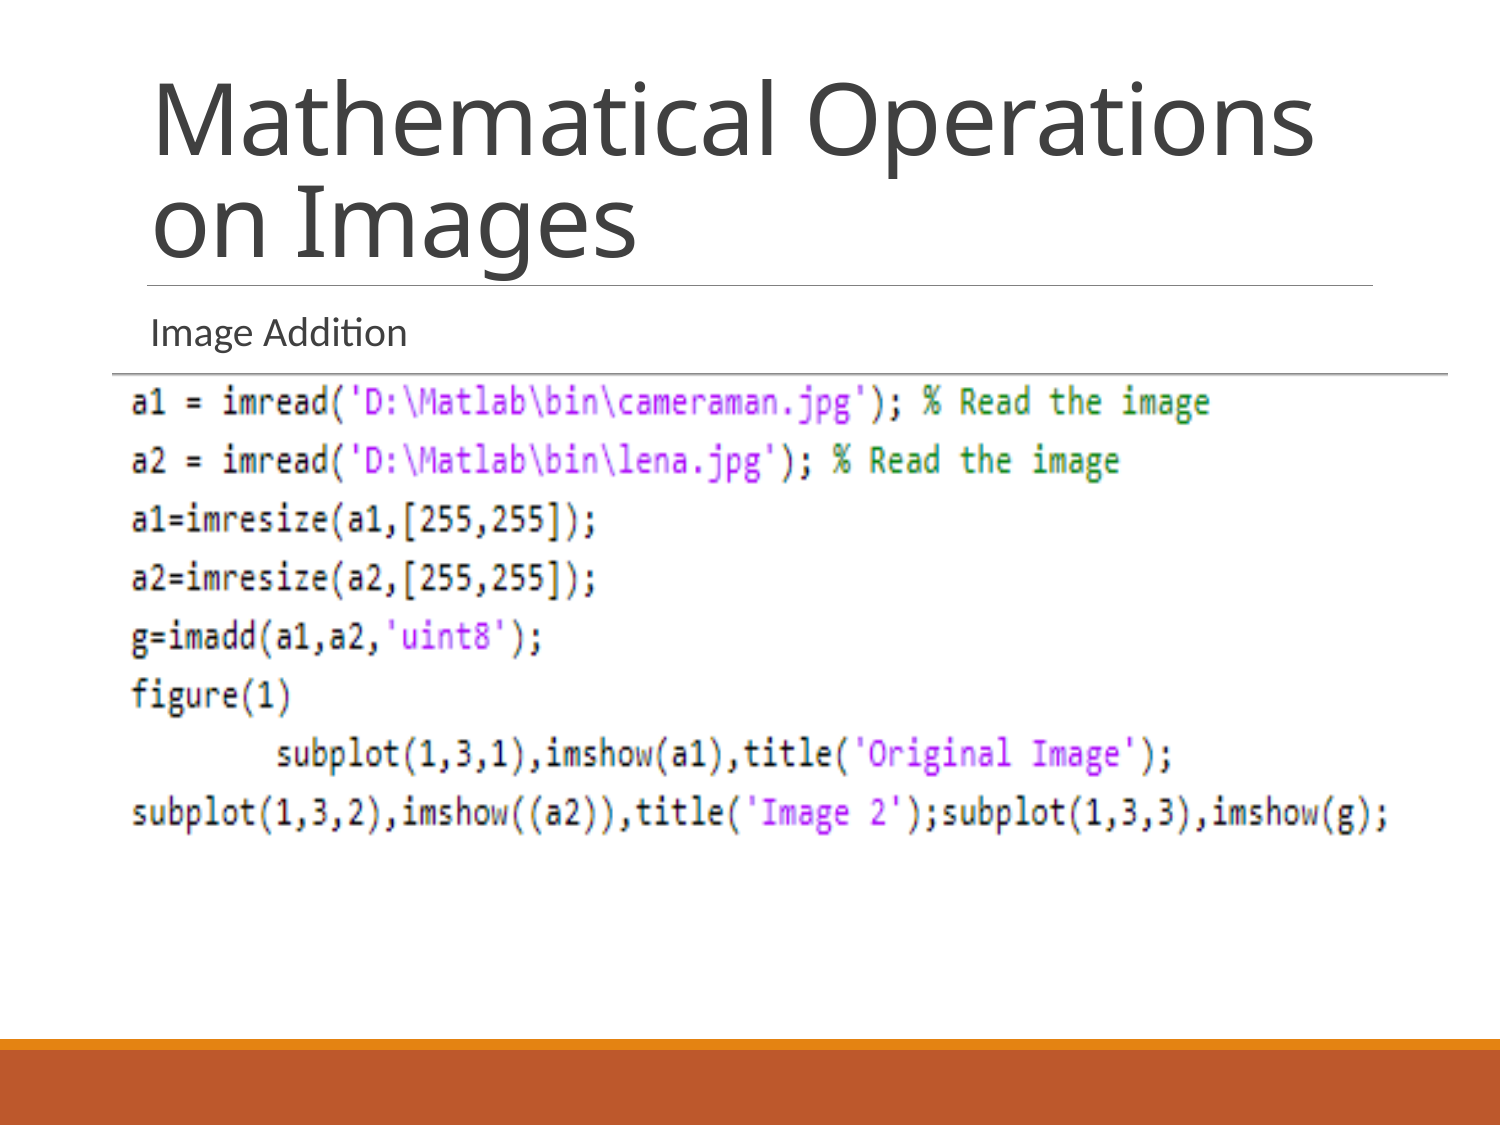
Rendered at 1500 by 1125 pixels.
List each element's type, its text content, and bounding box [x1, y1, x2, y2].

list Image Addition [135, 302, 1373, 370]
picture [111, 372, 1449, 953]
title Mathematical Operations on Images [135, 47, 1373, 285]
